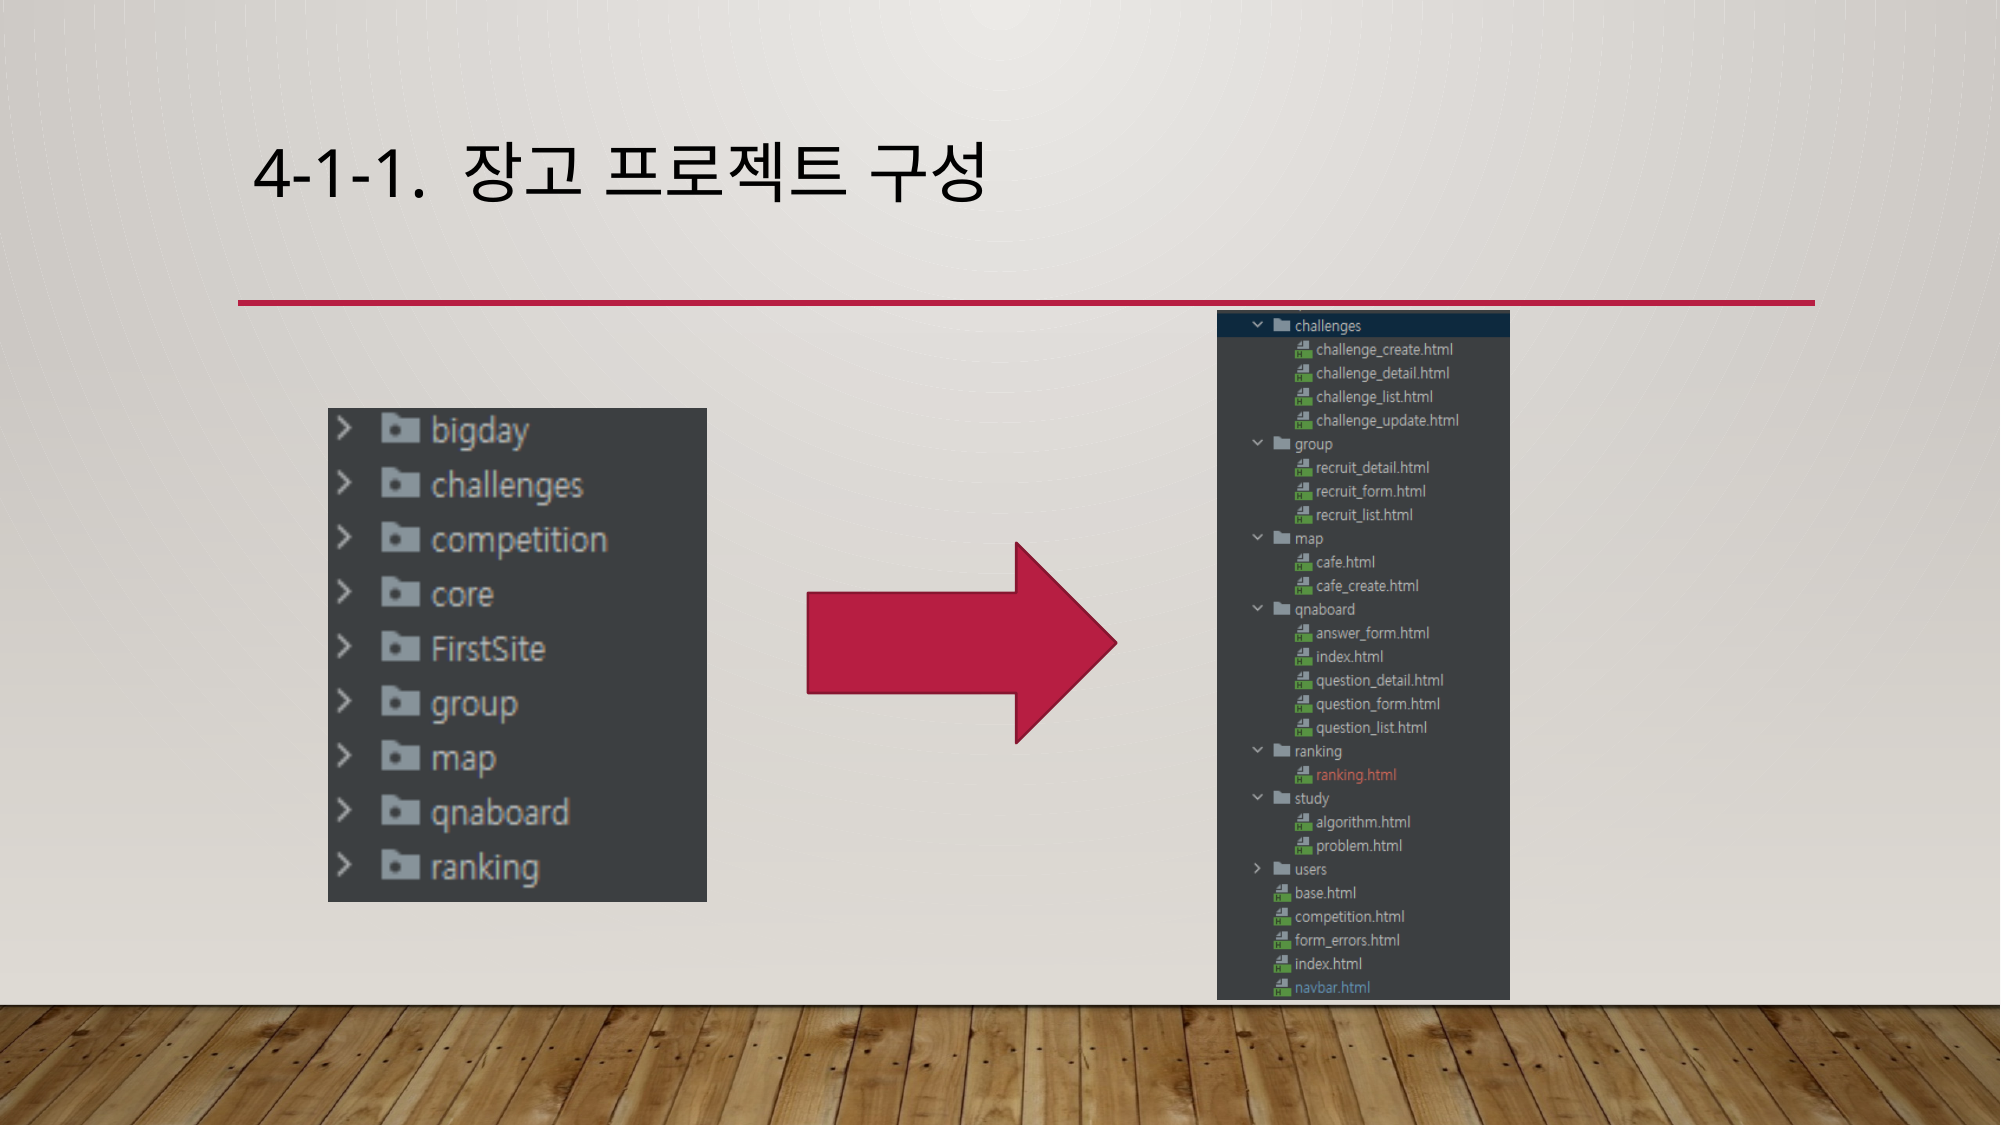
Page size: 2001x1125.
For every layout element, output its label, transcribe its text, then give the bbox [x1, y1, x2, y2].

picture [1217, 310, 1511, 1000]
title 4-1-1. 장고 프로젝트 구성 [238, 131, 1814, 305]
picture [0, 1005, 2000, 1125]
text_box [806, 541, 1118, 745]
picture [328, 408, 708, 902]
